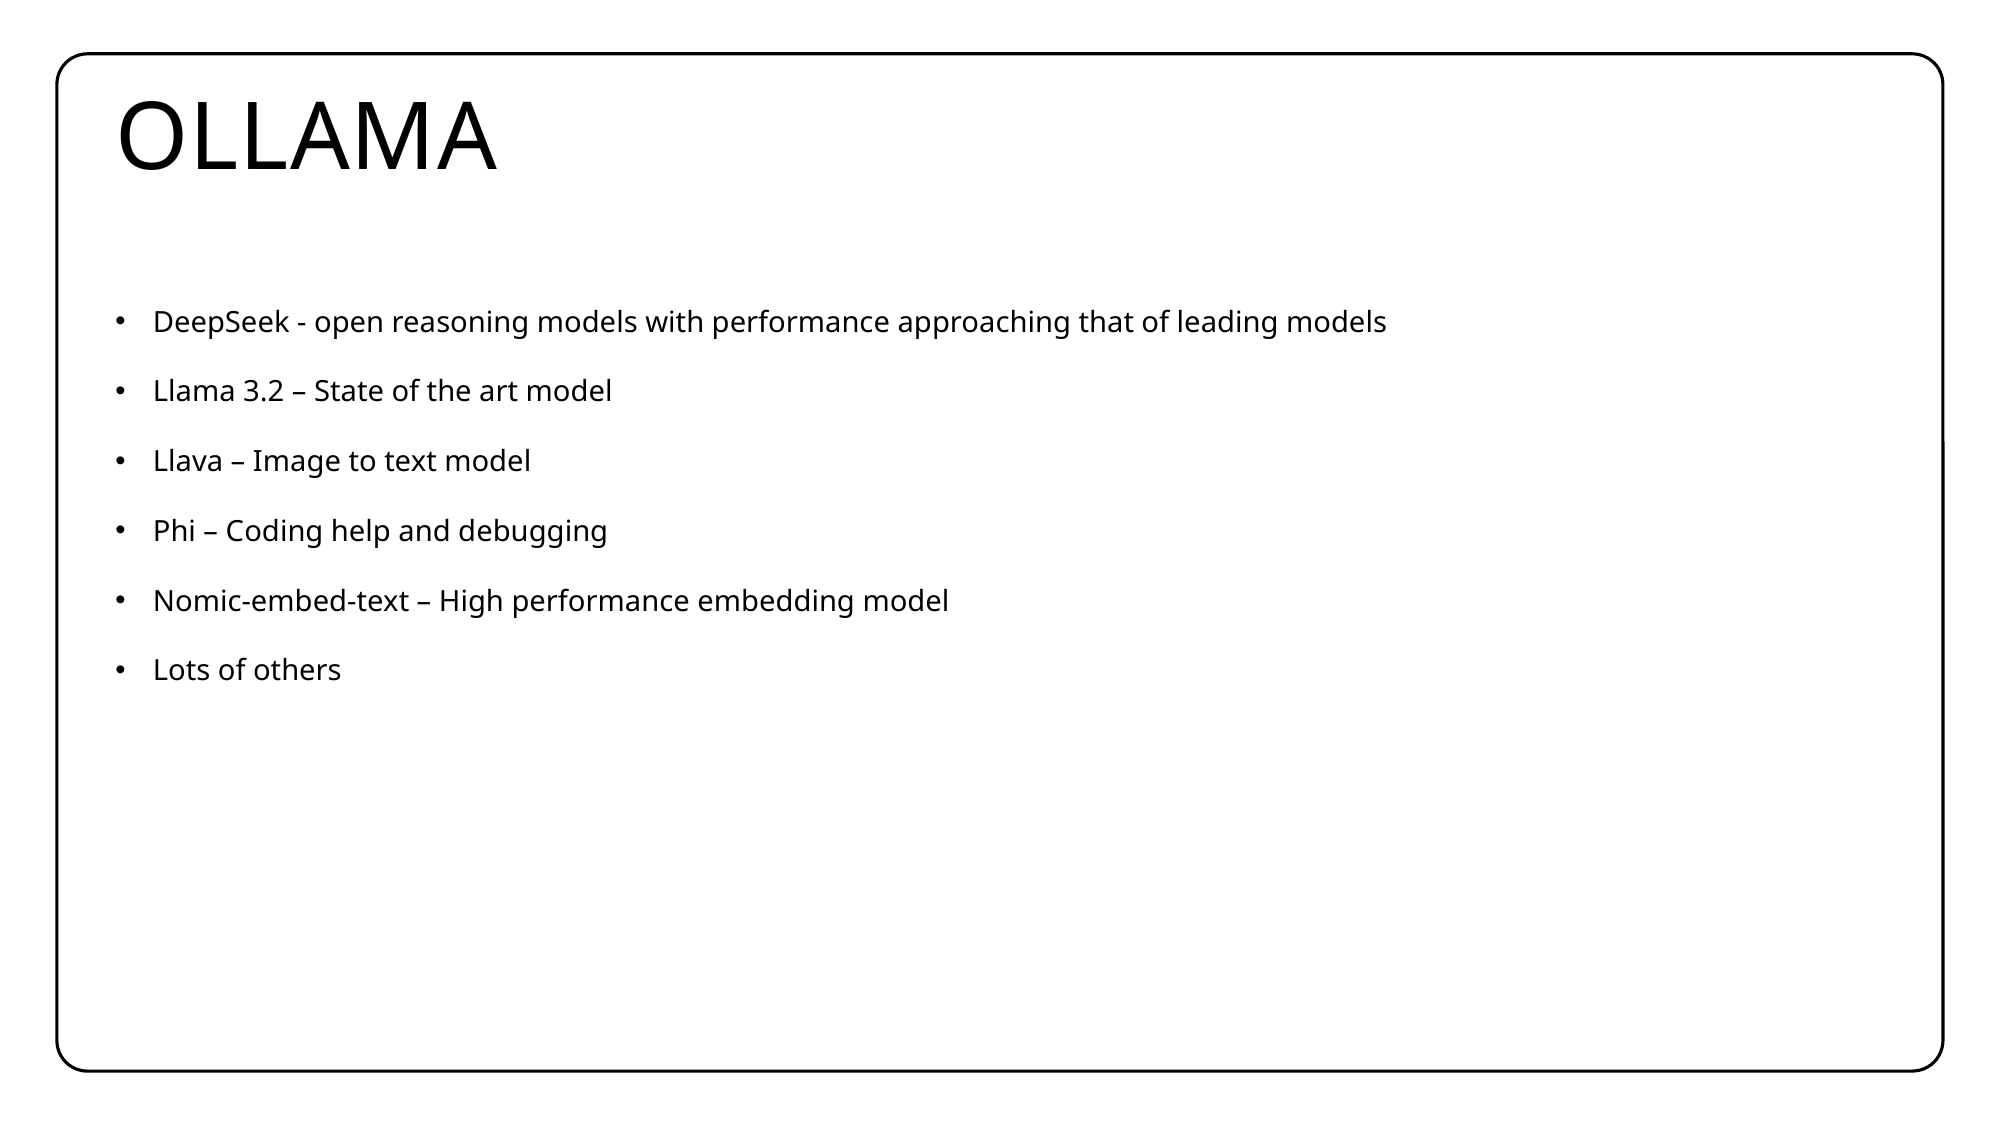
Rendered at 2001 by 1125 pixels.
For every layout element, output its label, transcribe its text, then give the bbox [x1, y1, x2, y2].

title OLLAMA [100, 90, 1849, 276]
list DeepSeek - open reasoning models with performance approaching that of leading models Llama 3.2 – State of the art model Llava – Image to text model Phi – Coding help and debugging Nomic-embed-text – High performance embedding model Lots of others [100, 281, 1849, 1035]
